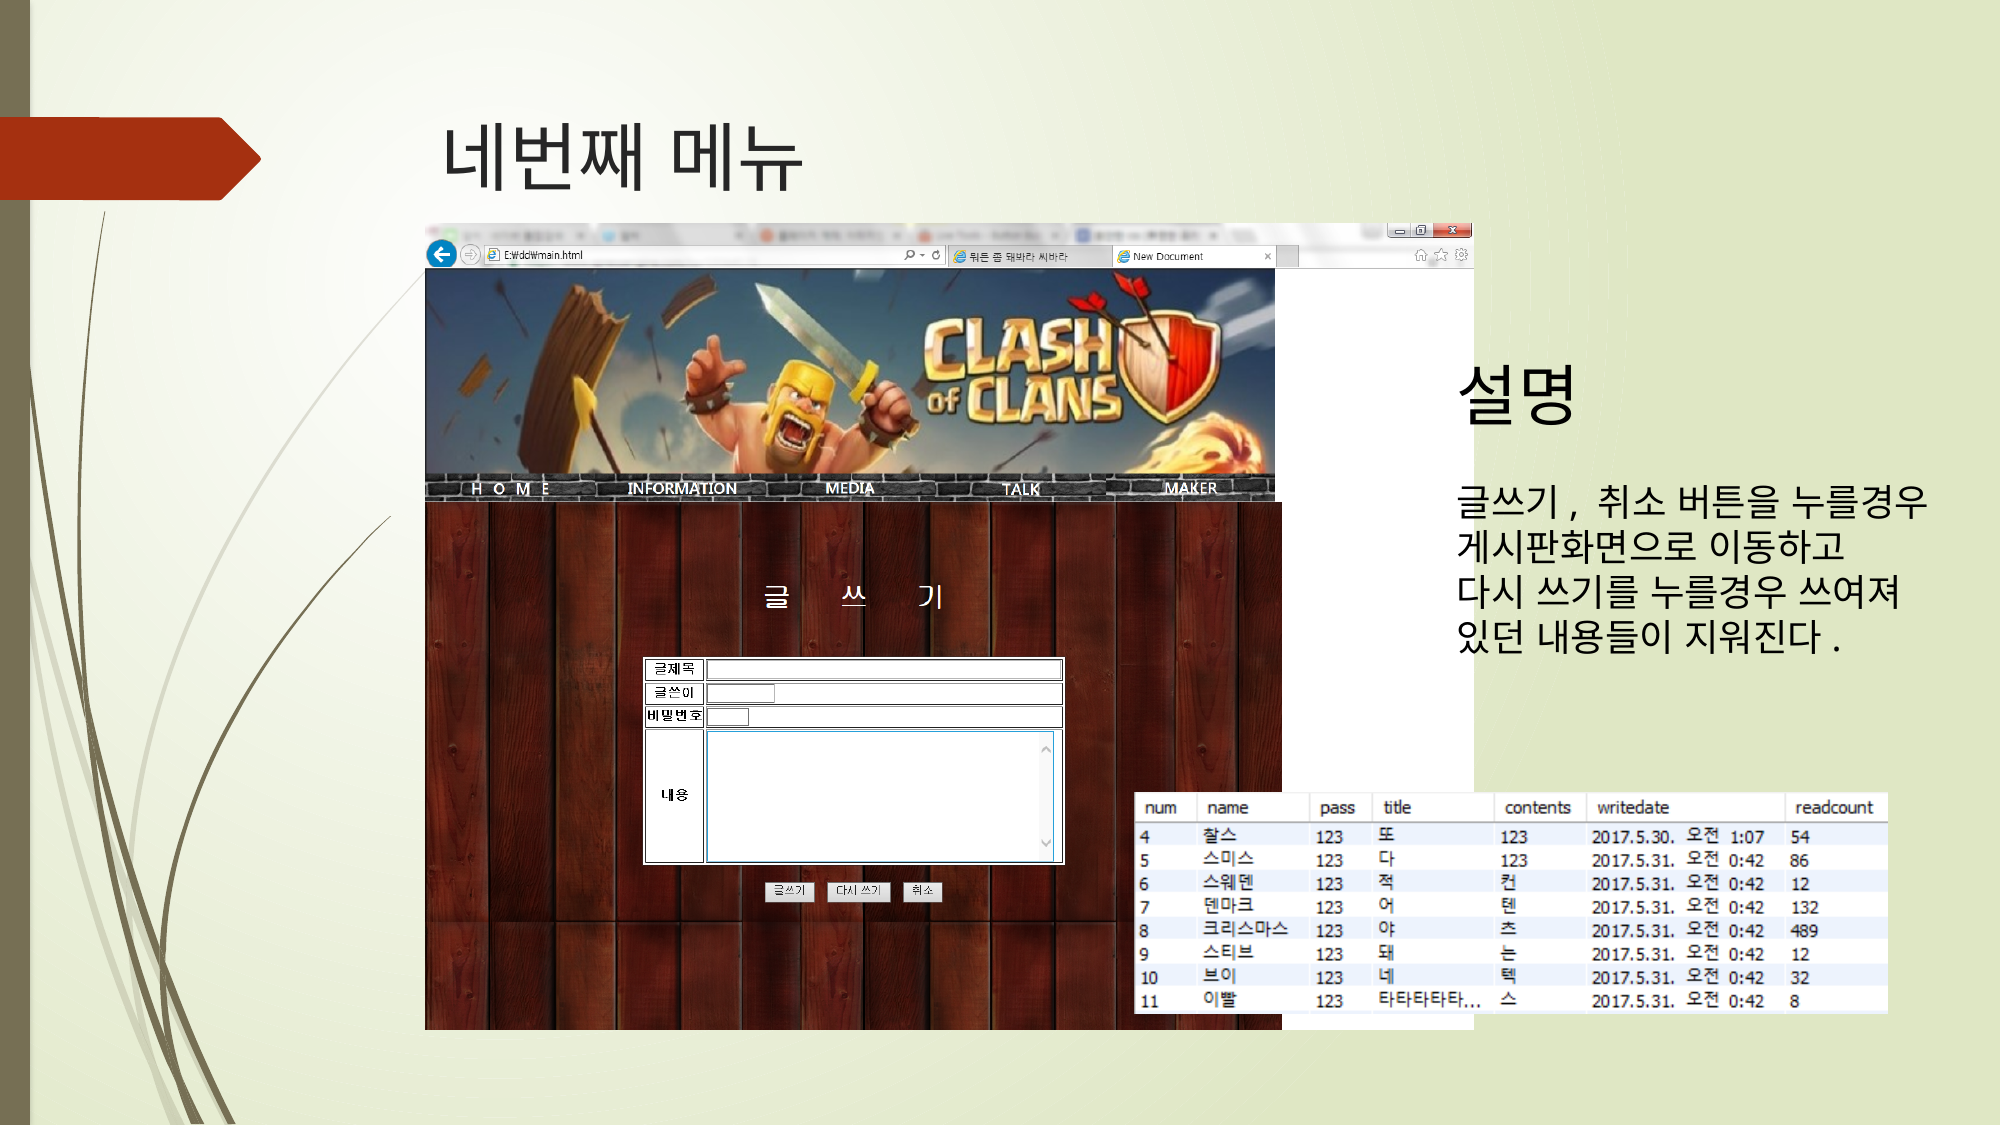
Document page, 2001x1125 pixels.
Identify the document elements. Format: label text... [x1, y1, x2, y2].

title 네번째 메뉴 [425, 102, 1888, 313]
text_box 설명 글쓰기, 취소 버튼을 누를경우 게시판화면으로 이동하고 다시 쓰기를 누를경우 쓰여져 있던 내용들이 지워진다. [1478, 346, 1945, 667]
picture [425, 223, 1888, 1030]
